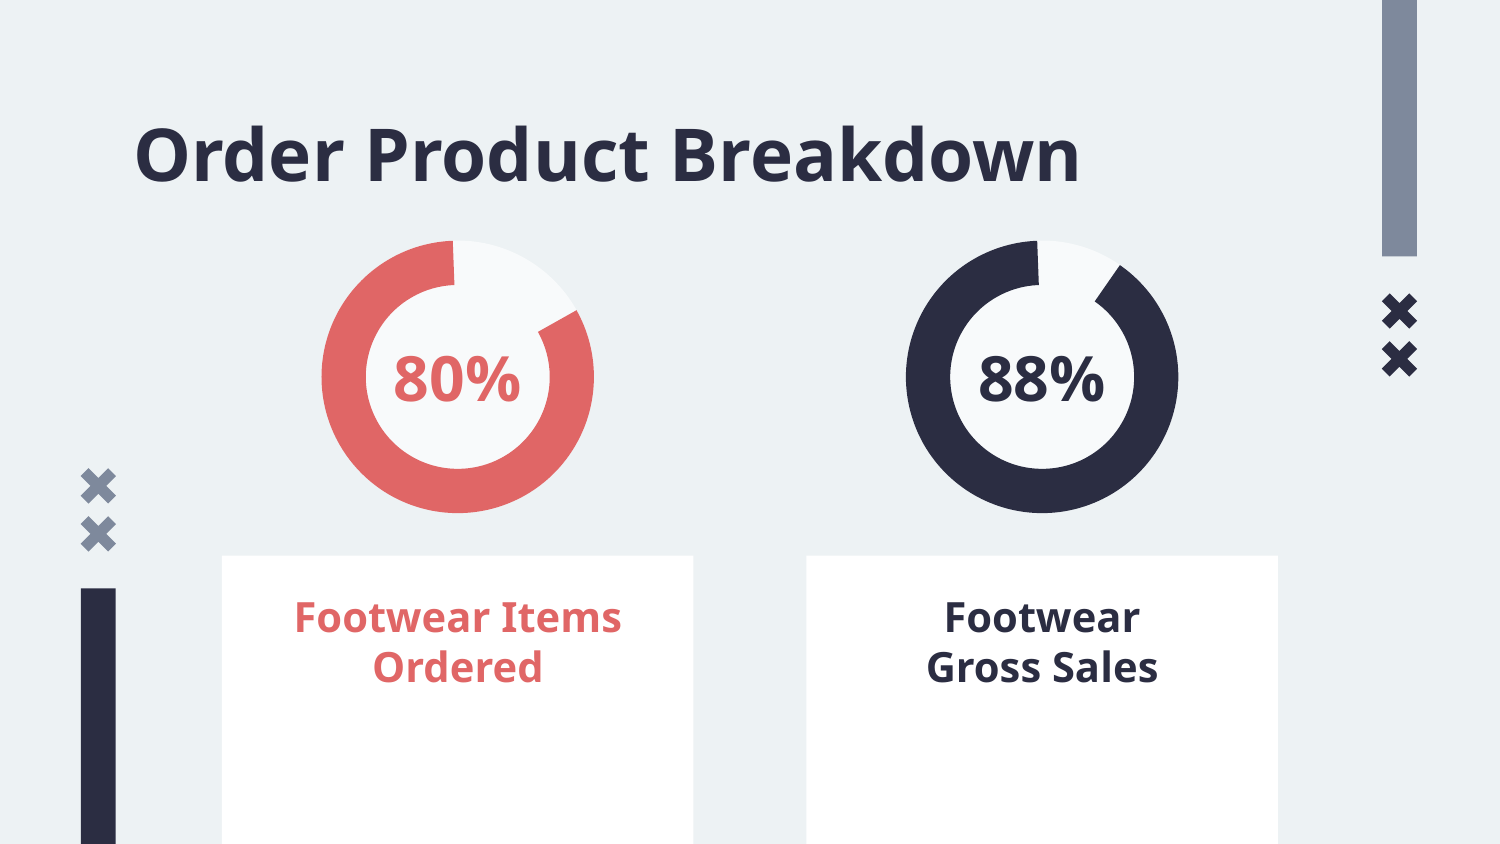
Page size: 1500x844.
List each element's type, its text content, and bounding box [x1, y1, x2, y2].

text_box 80% [366, 240, 578, 468]
text_box Footwear Items Ordered [256, 609, 659, 672]
title Order Product Breakdown [118, 93, 1282, 188]
text_box 88% [951, 240, 1134, 468]
text_box [321, 240, 594, 514]
text_box Footwear Gross Sales [874, 609, 1211, 672]
text_box [905, 240, 1179, 514]
